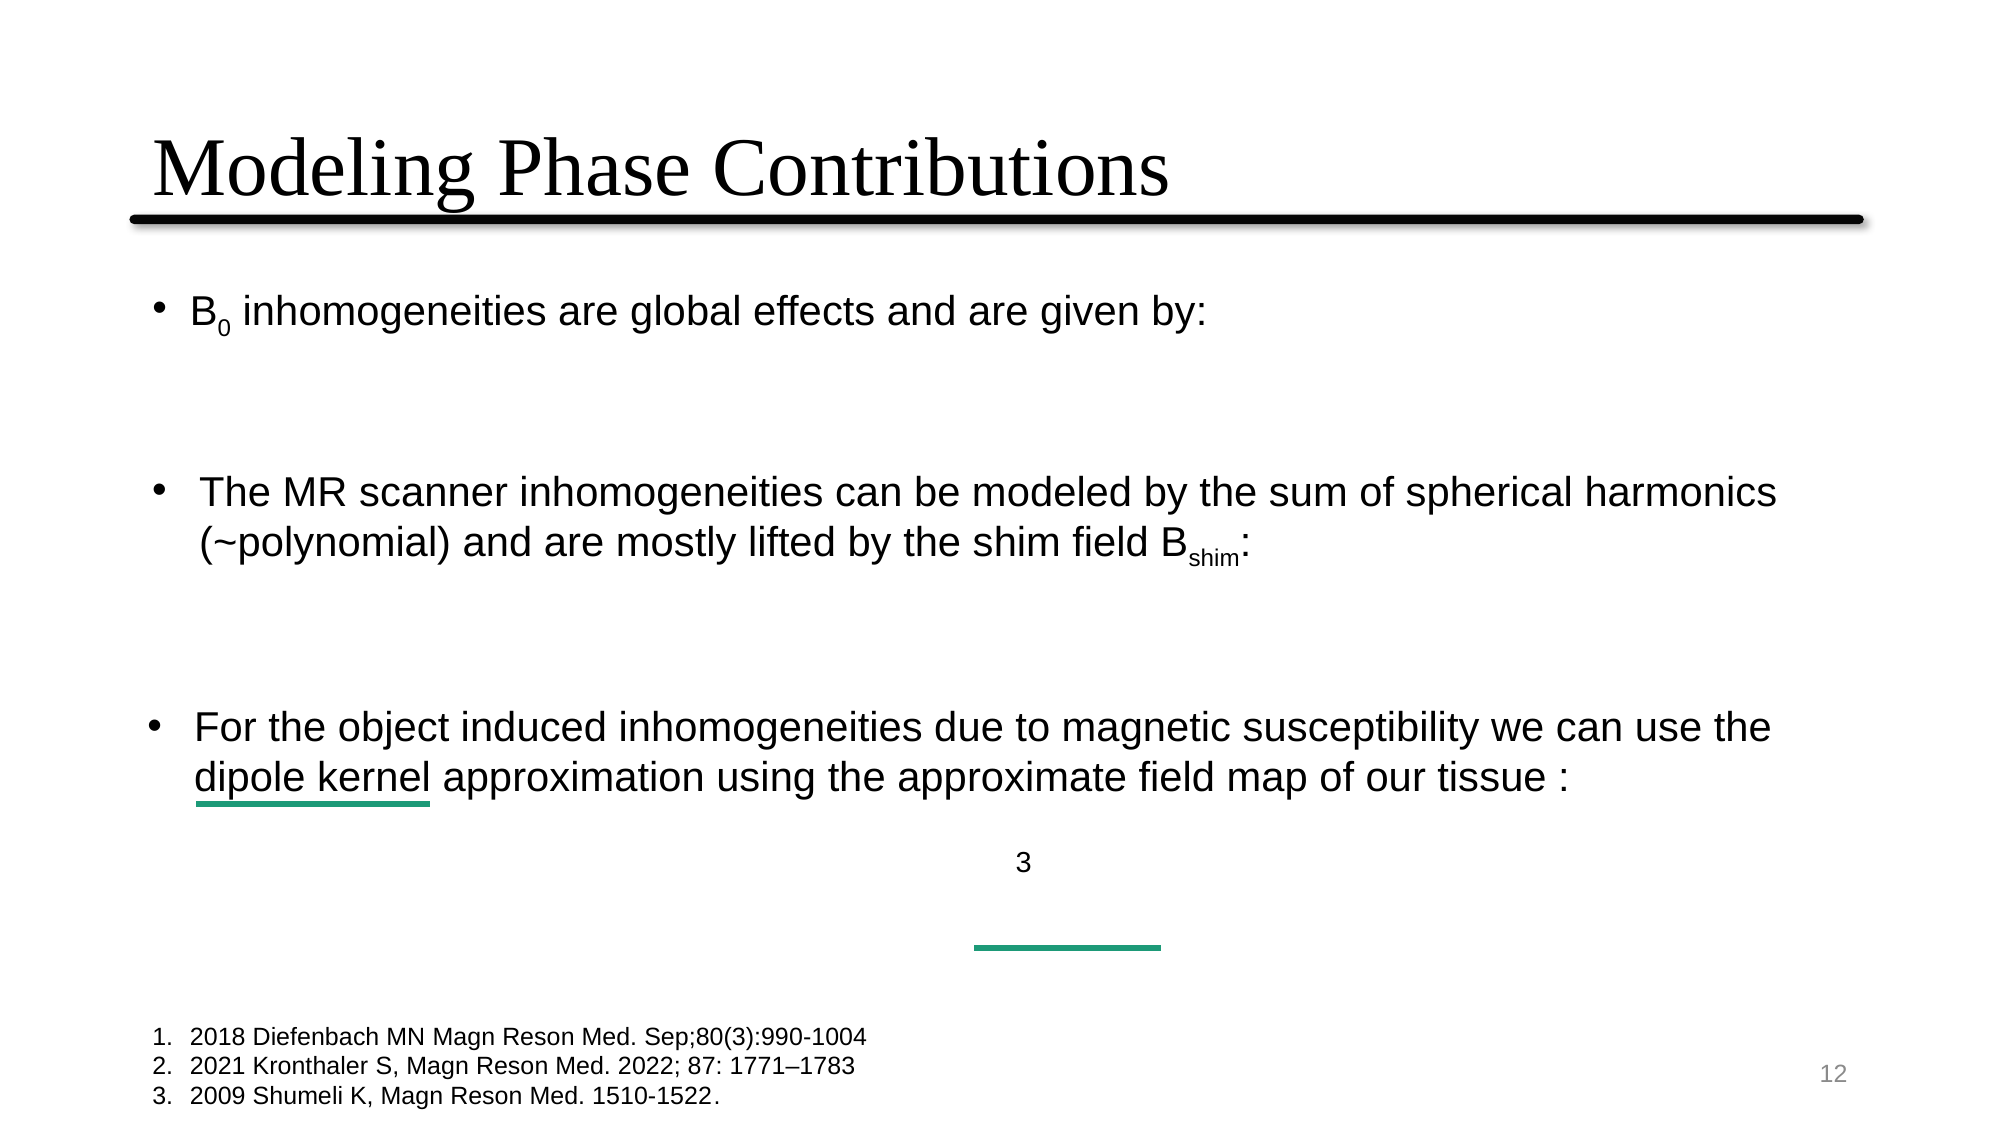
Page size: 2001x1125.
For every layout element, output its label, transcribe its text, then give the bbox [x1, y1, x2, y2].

text_box The MR scanner inhomogeneities can be modeled by the sum of spherical harmonics (~polynomial) and are mostly lifted by the shim field Bshim: [137, 457, 1863, 624]
list B0 inhomogeneities are global effects and are given by: [137, 277, 1863, 428]
text_box 2018 Diefenbach MN Magn Reson Med. Sep;80(3):990-1004 2021 Kronthaler S, Magn Reson Med. 2022; 87: 1771–1783 2009 Shumeli K, Magn Reson Med. 1510-1522. [137, 1035, 961, 1095]
slide_number 12 [1412, 1042, 1863, 1103]
